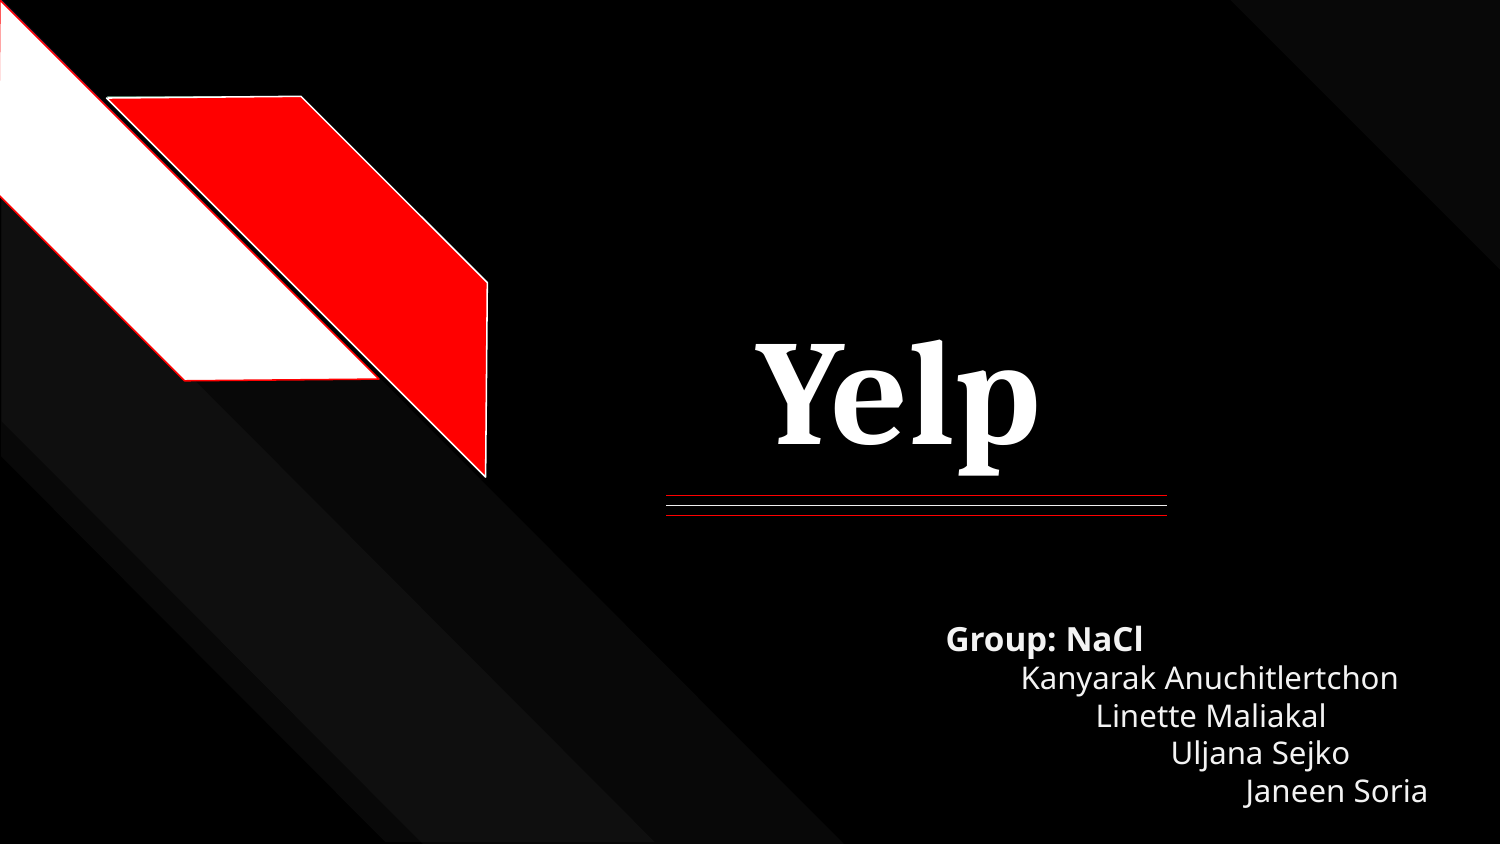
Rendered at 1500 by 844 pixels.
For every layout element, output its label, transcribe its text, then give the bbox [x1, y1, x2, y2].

text_box [106, 96, 488, 478]
subtitle Group: NaCl Kanyarak Anuchitlertchon Linette Maliakal Uljana Sejko Janeen Soria [780, 603, 1500, 844]
title Yelp [677, 279, 1271, 539]
text_box [0, 0, 380, 381]
